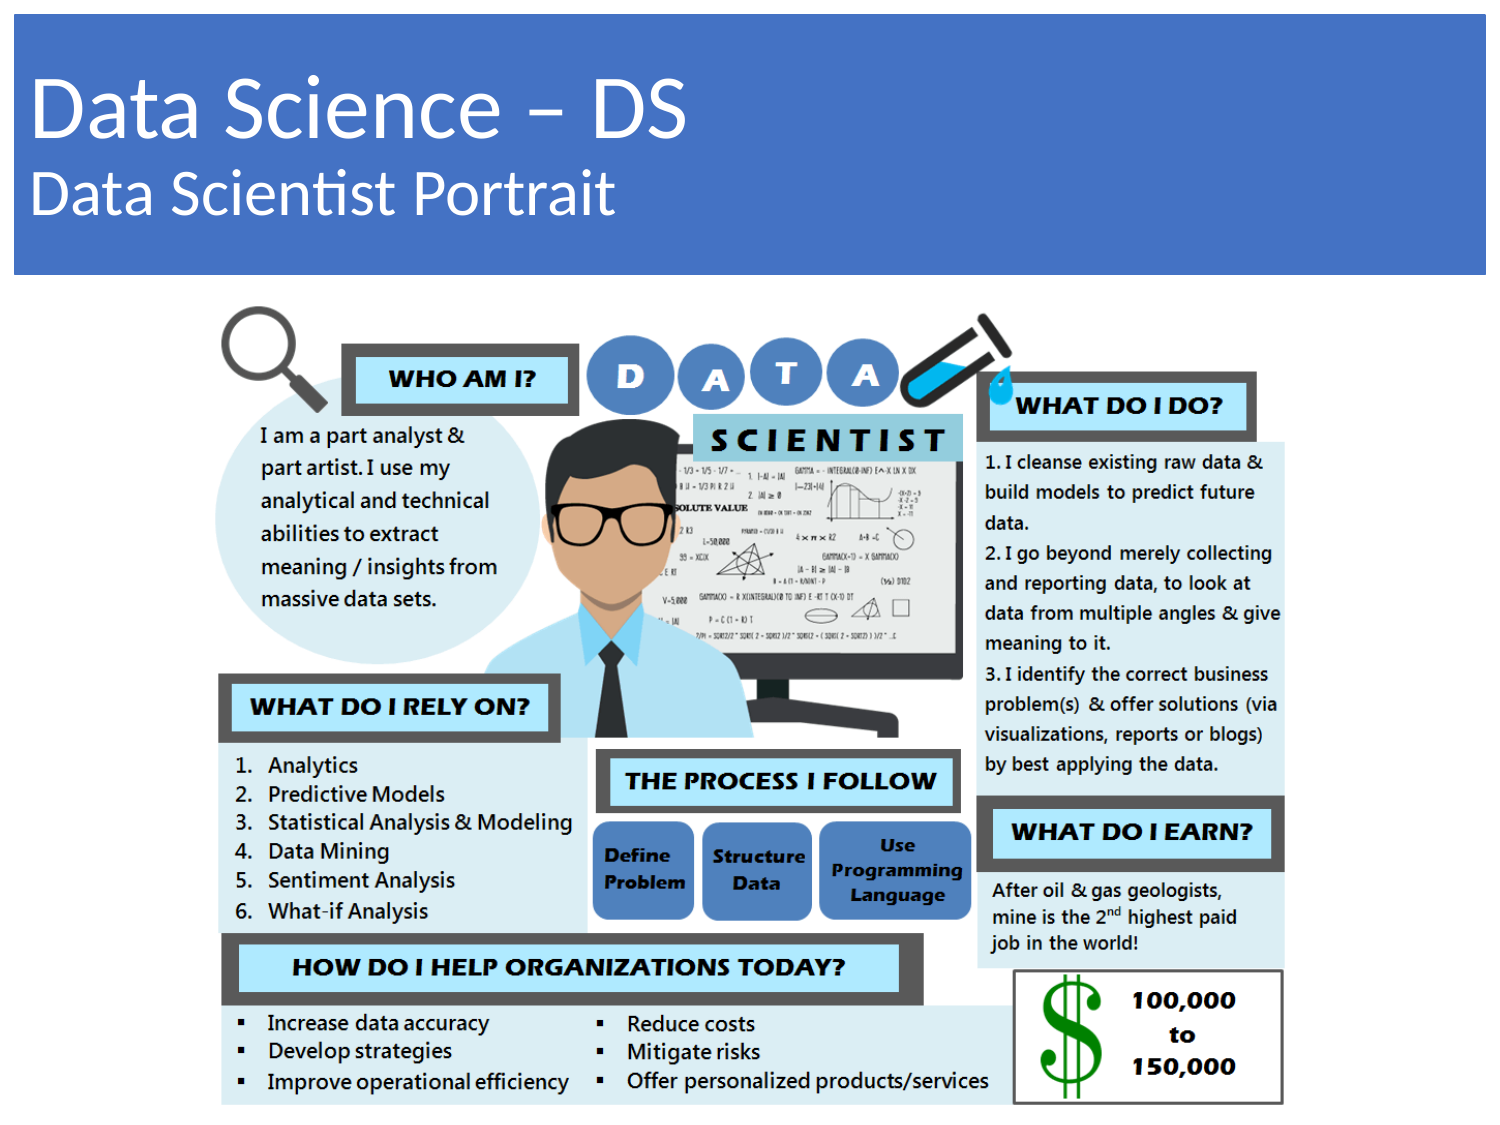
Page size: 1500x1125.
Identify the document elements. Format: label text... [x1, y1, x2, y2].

title Data Science – DS Data Scientist Portrait [14, 14, 1486, 275]
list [208, 294, 1294, 1111]
